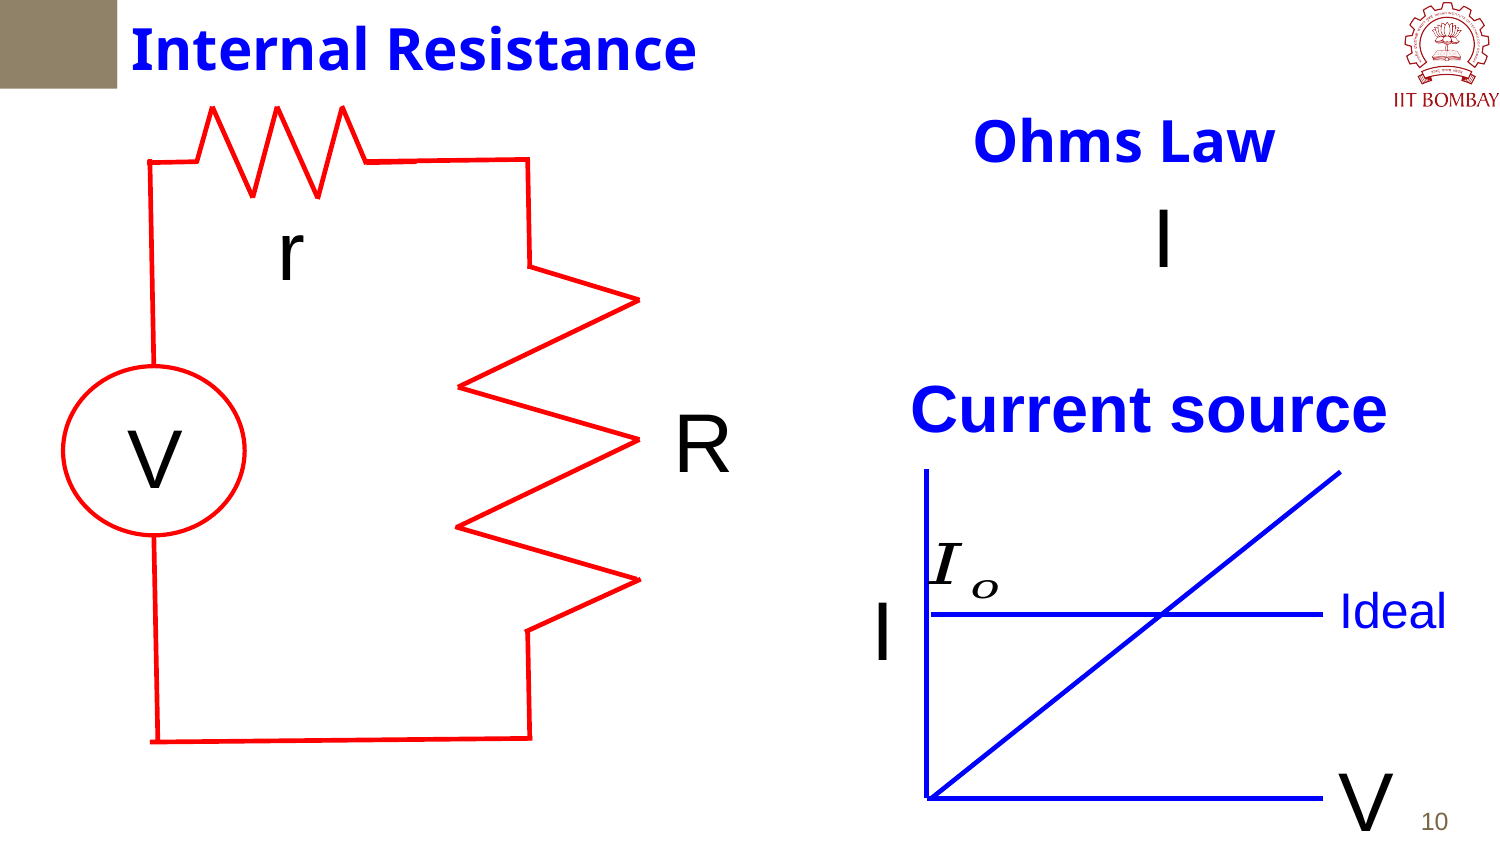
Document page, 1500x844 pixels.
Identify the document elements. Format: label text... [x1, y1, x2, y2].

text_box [146, 105, 417, 200]
picture [1394, 0, 1500, 108]
text_box Internal Resistance [117, 4, 1178, 90]
text_box [0, 0, 118, 88]
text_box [931, 471, 1341, 799]
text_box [257, 356, 839, 543]
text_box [149, 209, 155, 367]
text_box 10 [1410, 798, 1500, 843]
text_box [163, 738, 533, 743]
text_box Current source [895, 358, 1404, 453]
text_box [60, 364, 247, 538]
text_box I [856, 569, 910, 685]
text_box r [263, 209, 321, 305]
text_box Ohms Law [957, 96, 1500, 182]
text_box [153, 535, 159, 743]
text_box Ideal [1344, 570, 1463, 646]
text_box V [1323, 740, 1410, 844]
text_box V [113, 397, 199, 513]
